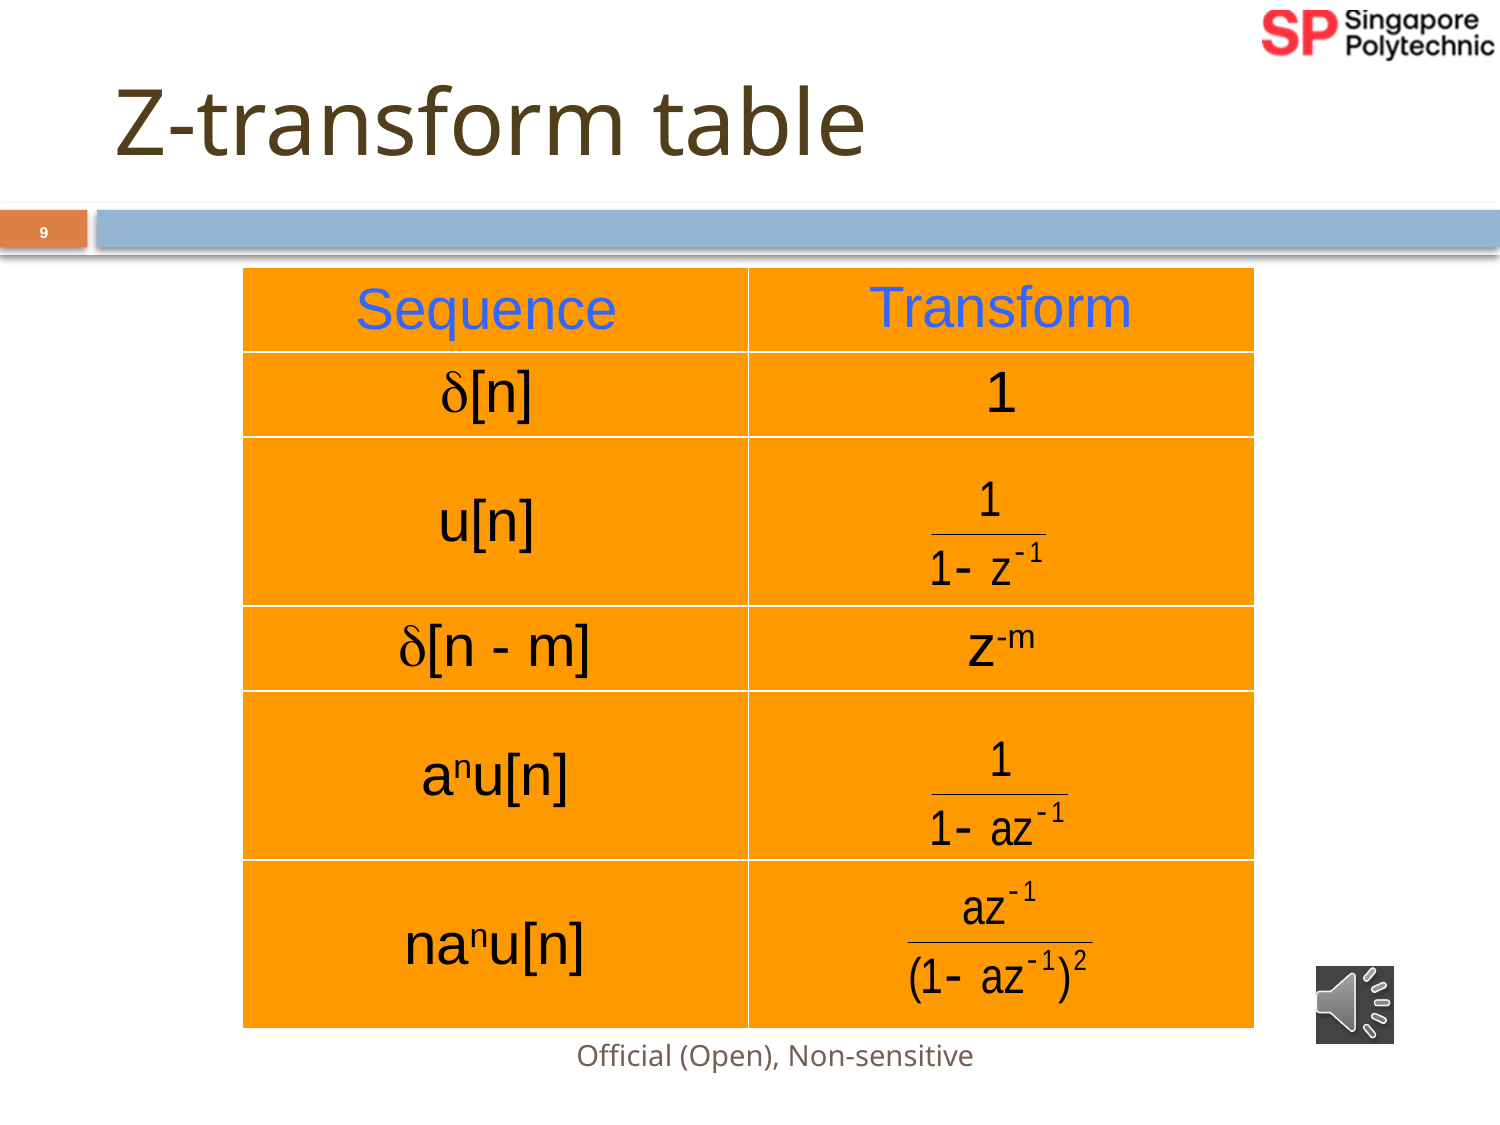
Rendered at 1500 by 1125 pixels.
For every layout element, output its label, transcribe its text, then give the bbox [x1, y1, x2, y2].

table_cell 1 [749, 353, 1254, 436]
table_cell [749, 438, 1254, 605]
table_cell d[n] [243, 353, 748, 436]
footer Official (Open), Non-sensitive [99, 1025, 990, 1085]
picture [1314, 964, 1396, 1046]
table_header Sequence [243, 268, 748, 351]
table_header Transform [749, 268, 1254, 351]
table_cell z-m [749, 607, 1254, 690]
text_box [927, 731, 1072, 851]
table_cell anu[n] [243, 692, 748, 859]
table_cell [749, 692, 1254, 859]
title Z-transform table [99, 37, 1438, 200]
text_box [927, 471, 1052, 591]
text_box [903, 873, 1099, 1010]
table_cell [749, 861, 1254, 1028]
table_cell nanu[n] [243, 861, 748, 1025]
picture [1262, 10, 1496, 64]
table_cell d[n - m] [243, 607, 748, 690]
table_cell u[n] [243, 438, 748, 605]
slide_number 9 [0, 208, 88, 249]
